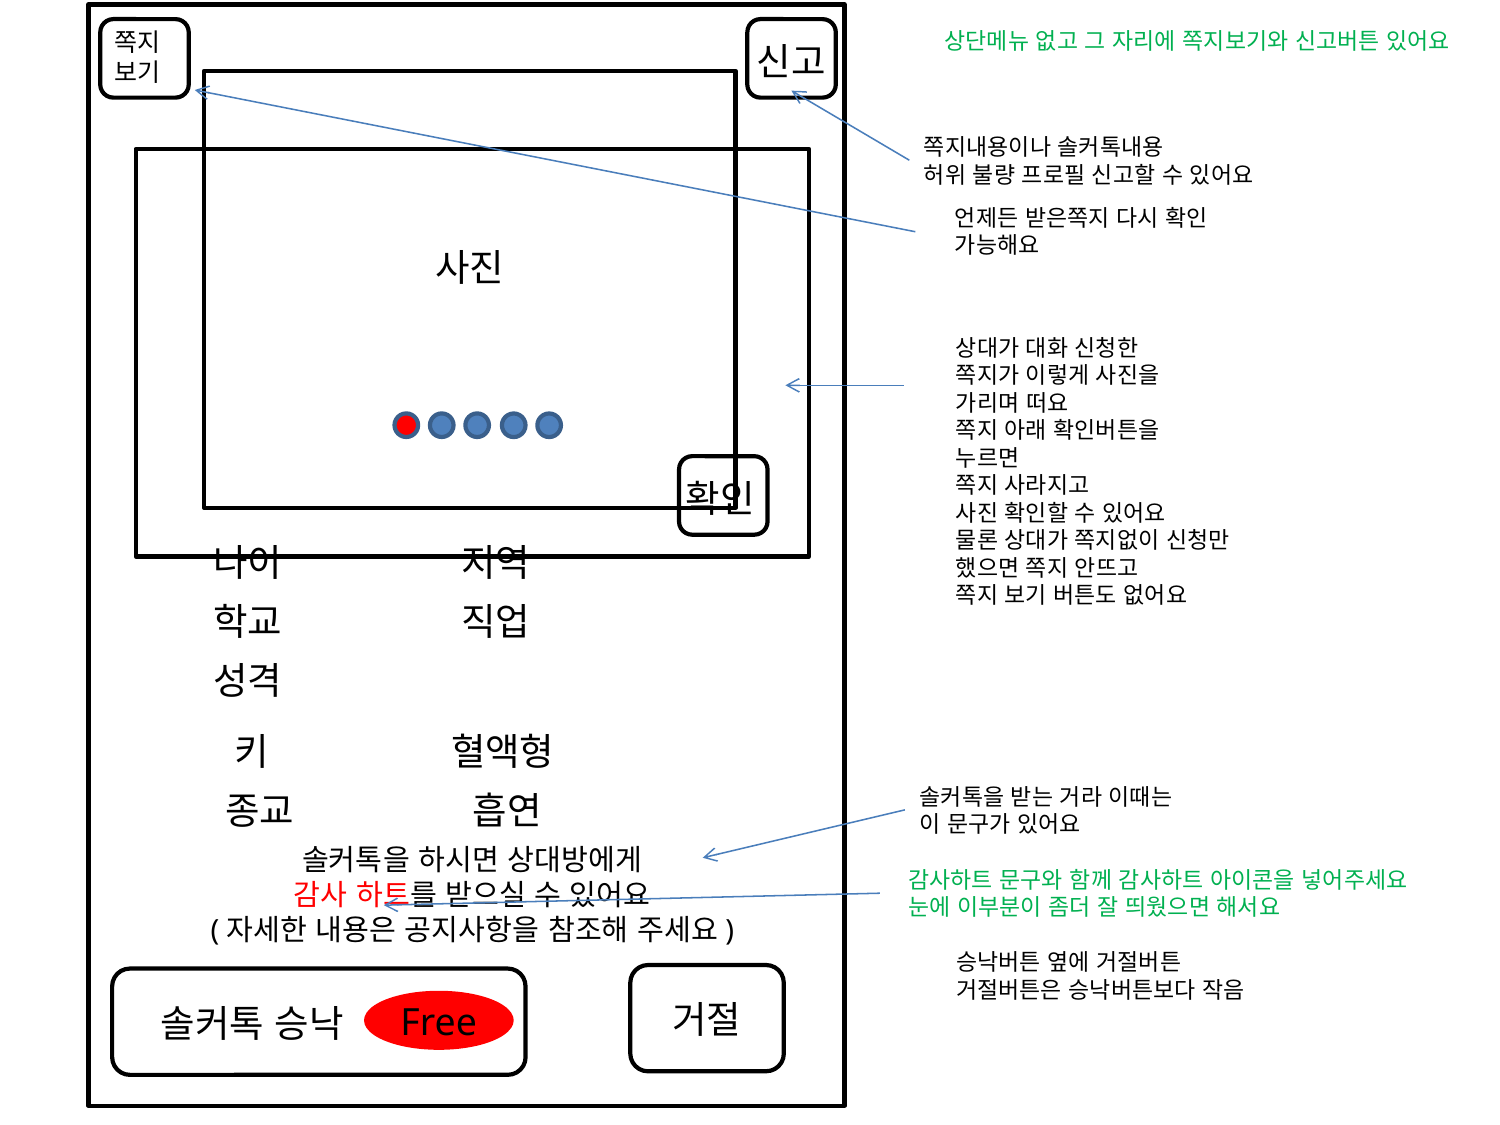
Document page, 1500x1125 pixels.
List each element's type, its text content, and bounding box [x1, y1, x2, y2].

text_box 감사하트 문구와 함께 감사하트 아이콘을 넣어주세요 눈에 이부분이 좀더 잘 띄웠으면 해서요 [893, 857, 1423, 928]
text_box 거절 [657, 988, 757, 1049]
text_box 성격 [198, 649, 298, 710]
text_box 지역 [446, 559, 546, 590]
text_box 흡연 [458, 779, 557, 834]
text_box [383, 892, 881, 906]
text_box 종교 [210, 779, 309, 834]
text_box 솔커톡 승낙 [145, 992, 359, 1052]
text_box [499, 411, 528, 440]
text_box 키 [220, 720, 285, 779]
text_box 쪽지내용이나 솔커톡내용 허위 불량 프로필 신고할 수 있어요 [921, 125, 1269, 196]
text_box 상단메뉴 없고 그 자리에 쪽지보기와 신고버튼 있어요 [929, 19, 1466, 62]
text_box Free [385, 990, 492, 1051]
text_box [202, 69, 738, 88]
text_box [791, 91, 892, 162]
text_box [745, 16, 838, 30]
text_box 직업 [446, 590, 546, 651]
text_box [535, 411, 564, 440]
text_box [678, 528, 769, 537]
text_box 솔커톡을 받는 거라 이때는 이 문구가 있어요 [904, 775, 1188, 845]
text_box 솔커톡을 하시면 상대방에게 감사 하트를 받으실 수 있어요 (자세한 내용은 공지사항을 참조해 주세요) [100, 834, 845, 954]
text_box 승낙버튼 옆에 거절버튼 거절버튼은 승낙버튼보다 작음 [941, 940, 1261, 1011]
text_box 학교 [198, 590, 298, 649]
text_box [702, 810, 892, 858]
text_box [101, 94, 188, 100]
text_box 상대가 대화 신청한 쪽지가 이렇게 사진을 가리며 떠요 쪽지 아래 확인버튼을 누르면 쪽지 사라지고 사진 확인할 수 있어요 물론 상대가 쪽지없이 신청만 했으면 쪽지 안뜨고 쪽지 보기 버튼도 없어요 [941, 326, 1246, 616]
text_box [677, 454, 770, 467]
text_box [134, 147, 811, 559]
text_box [628, 962, 786, 1074]
text_box 확인 [670, 467, 770, 528]
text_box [194, 89, 916, 232]
text_box 신고 [742, 30, 841, 88]
text_box 언제든 받은쪽지 다시 확인 가능해요 [940, 196, 1224, 266]
text_box [86, 2, 847, 1108]
text_box 나이 [198, 559, 298, 590]
text_box 혈액형 [436, 720, 570, 781]
text_box 쪽지 보기 [100, 19, 195, 94]
